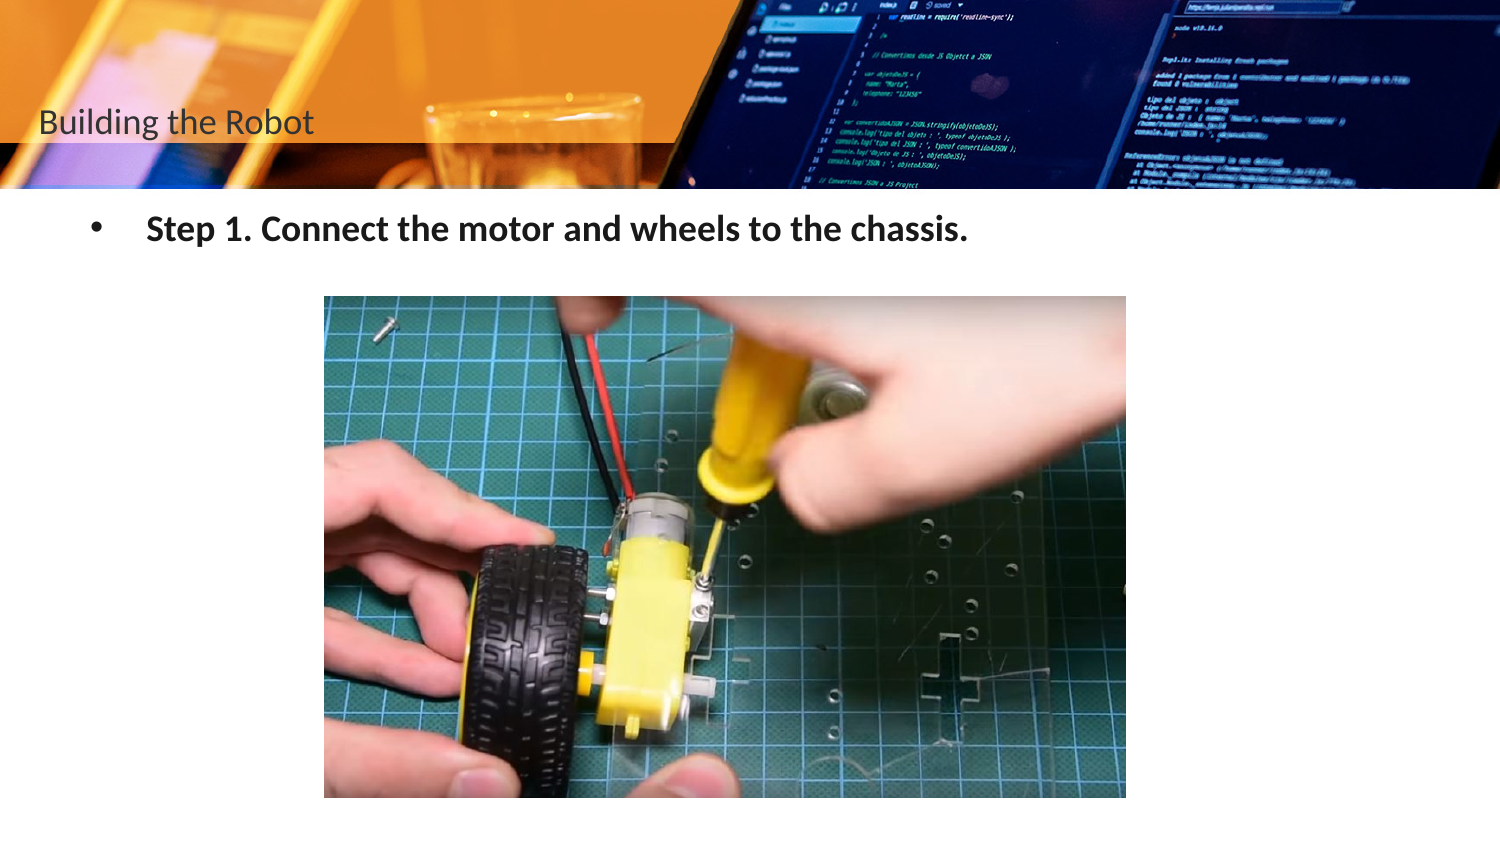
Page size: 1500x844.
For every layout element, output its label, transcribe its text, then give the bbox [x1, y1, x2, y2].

picture [0, 0, 1500, 844]
list Step 1. Connect the motor and wheels to the chassis. [75, 196, 1402, 823]
title Building the Robot [23, 90, 1374, 169]
